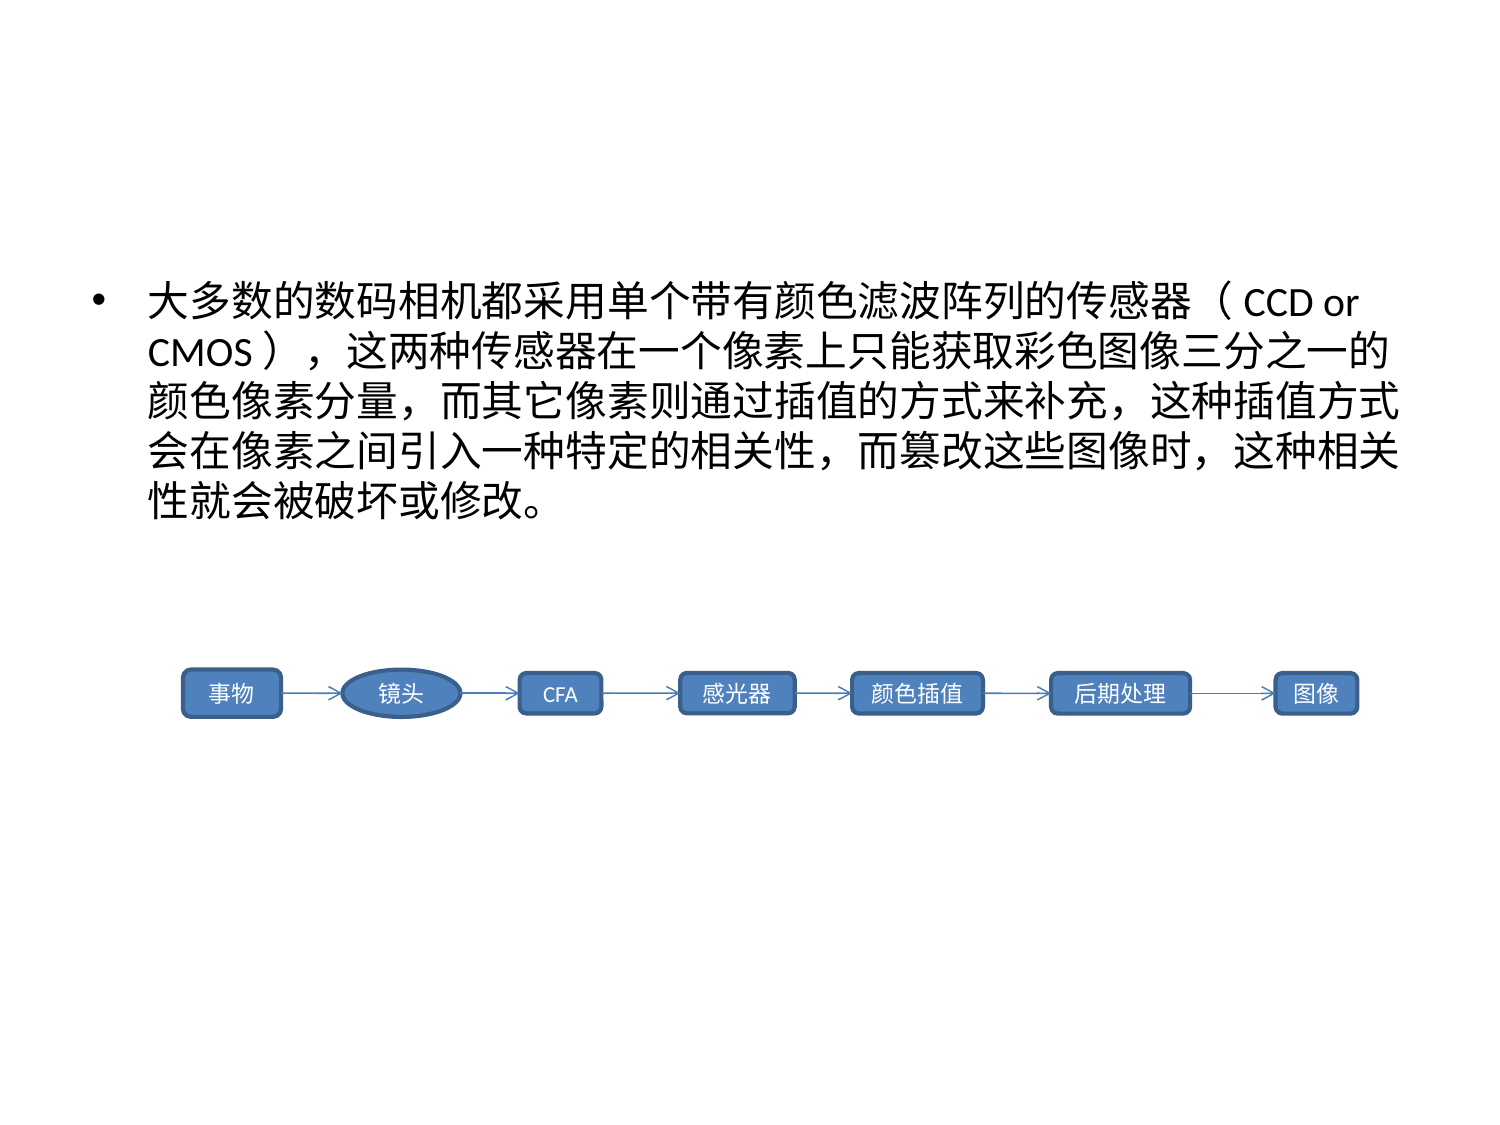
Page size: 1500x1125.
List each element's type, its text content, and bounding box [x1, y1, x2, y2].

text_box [182, 669, 1358, 718]
list 大多数的数码相机都采用单个带有颜色滤波阵列的传感器（CCD or CMOS），这两种传感器在一个像素上只能获取彩色图像三分之一的颜色像素分量，而其它像素则通过插值的方式来补充，这种插值方式会在像素之间引入一种特定的相关性，而篡改这些图像时，这种相关性就会被破坏或修改。 [76, 267, 1427, 1010]
